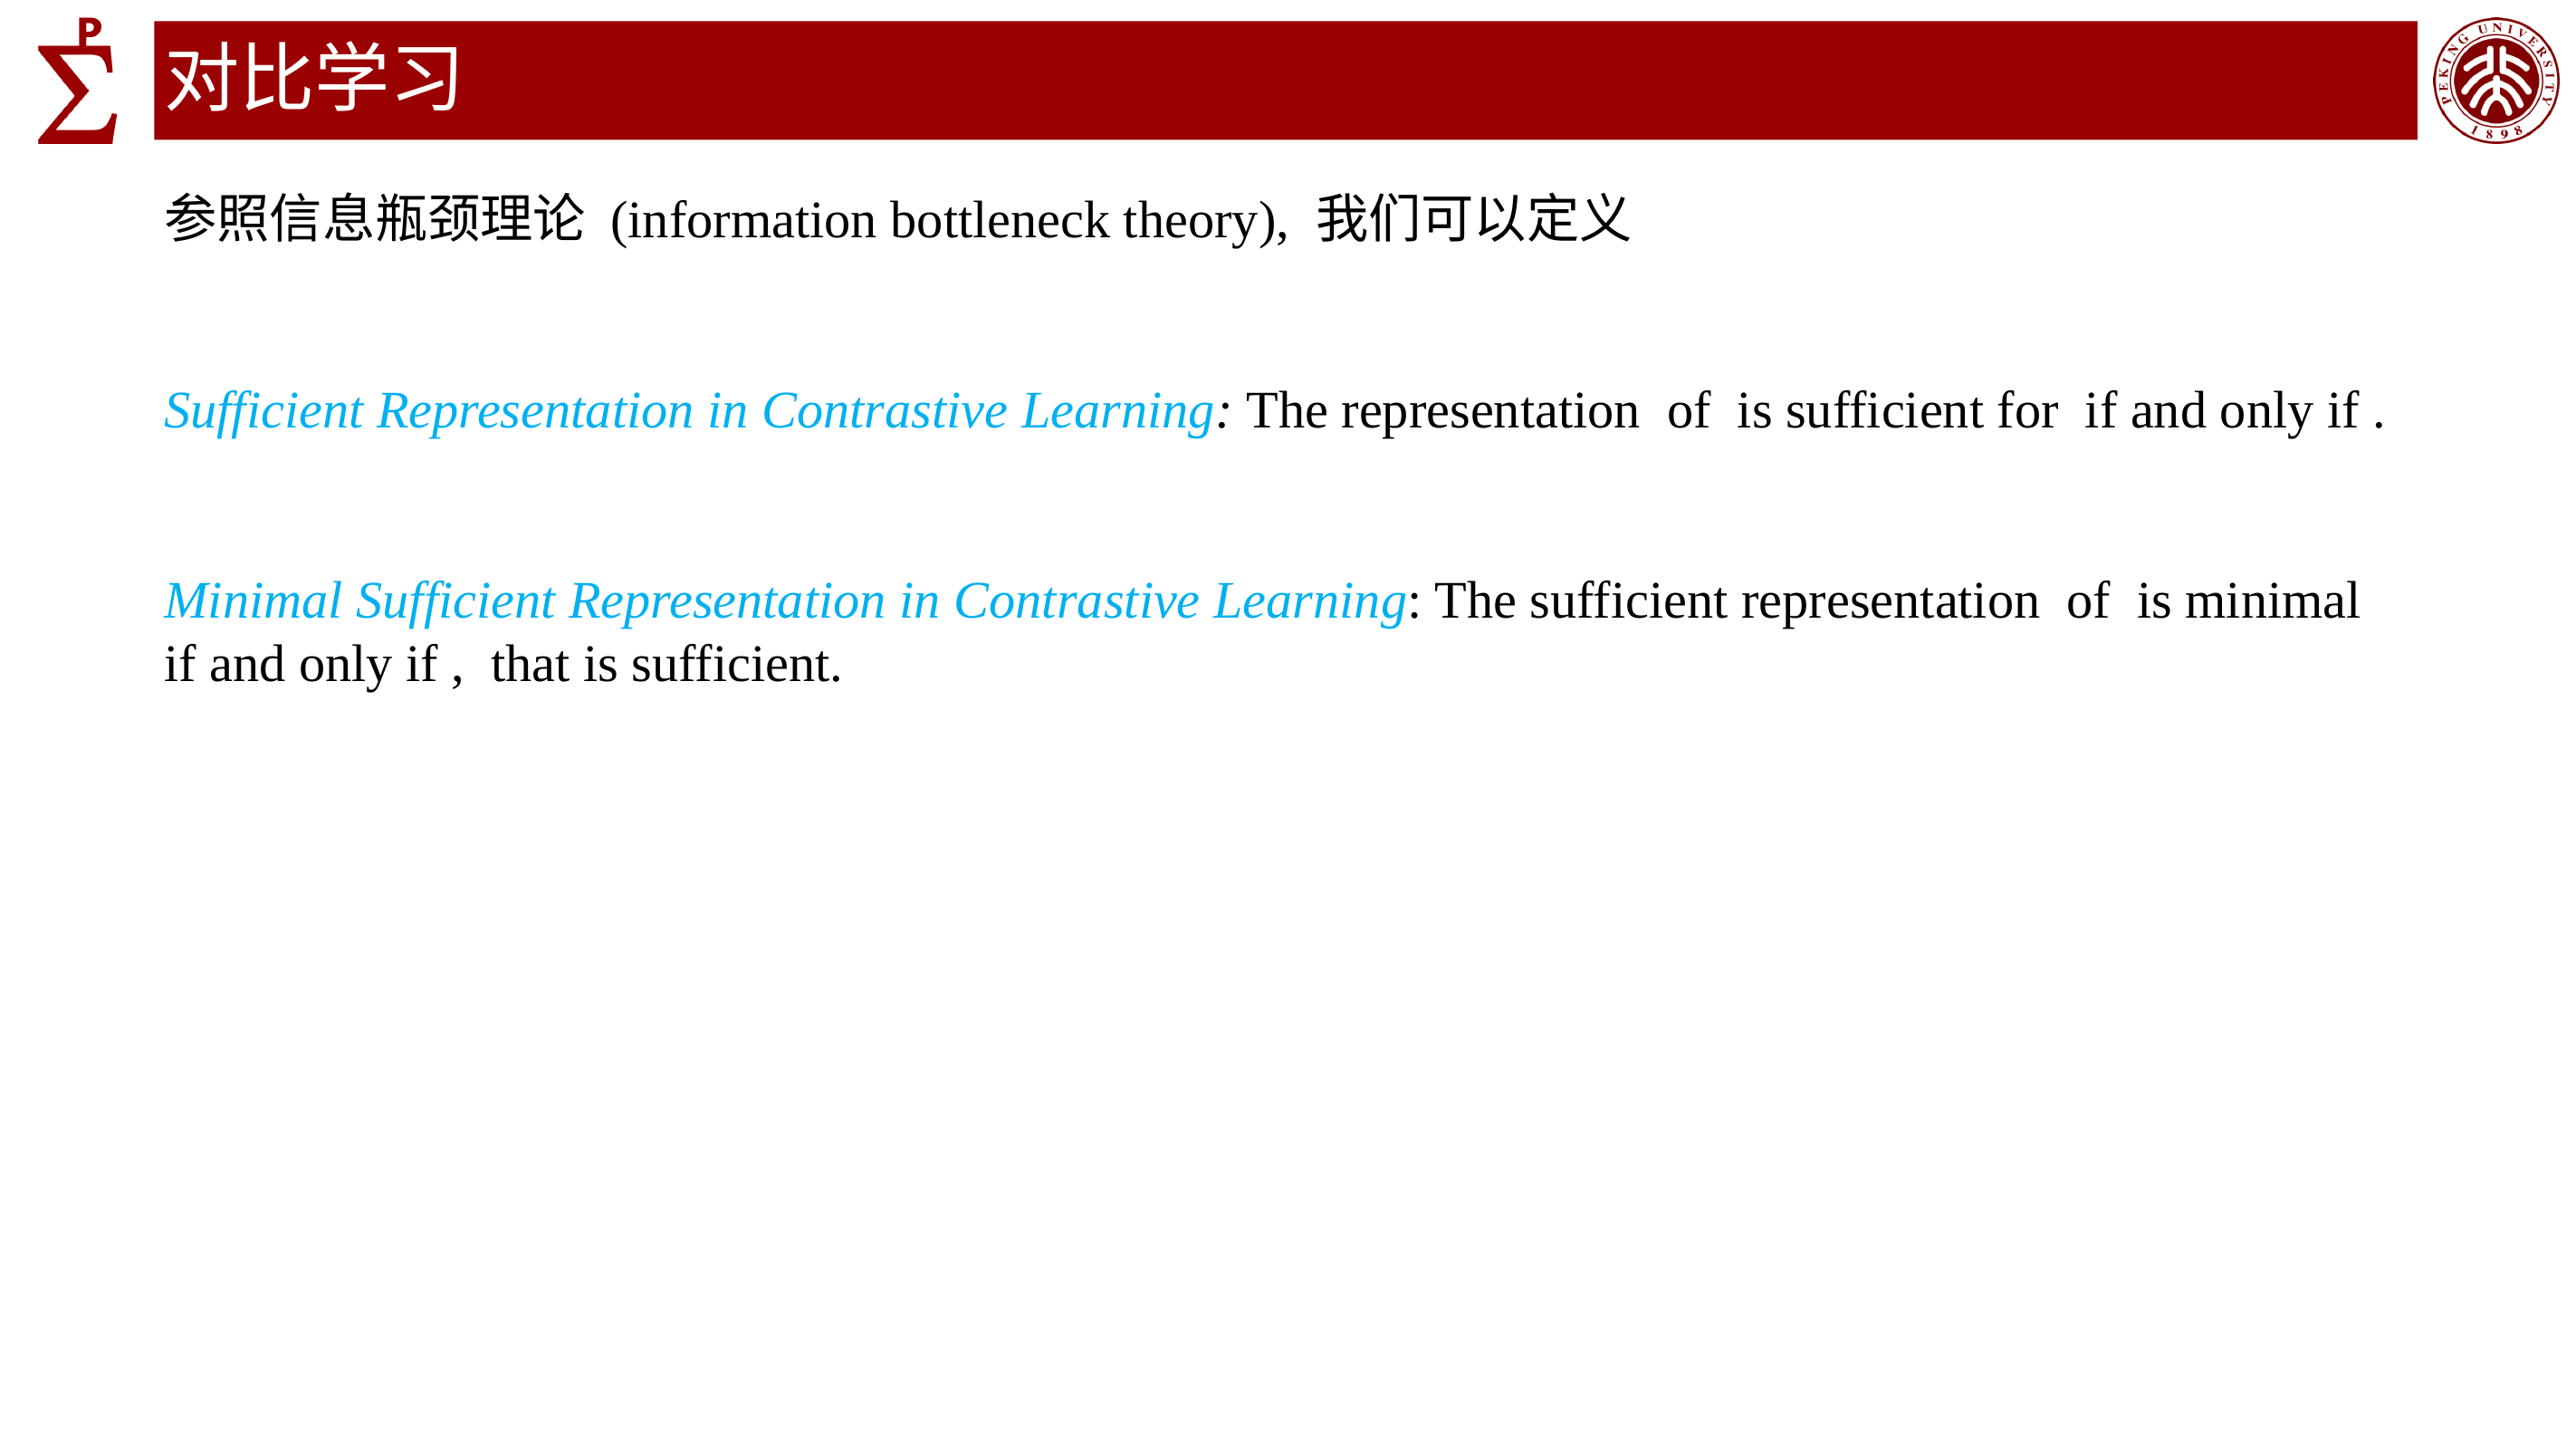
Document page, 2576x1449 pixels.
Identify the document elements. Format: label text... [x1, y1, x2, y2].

title 对比学习 [150, 24, 2411, 135]
picture [2433, 17, 2560, 144]
picture [34, 15, 119, 147]
